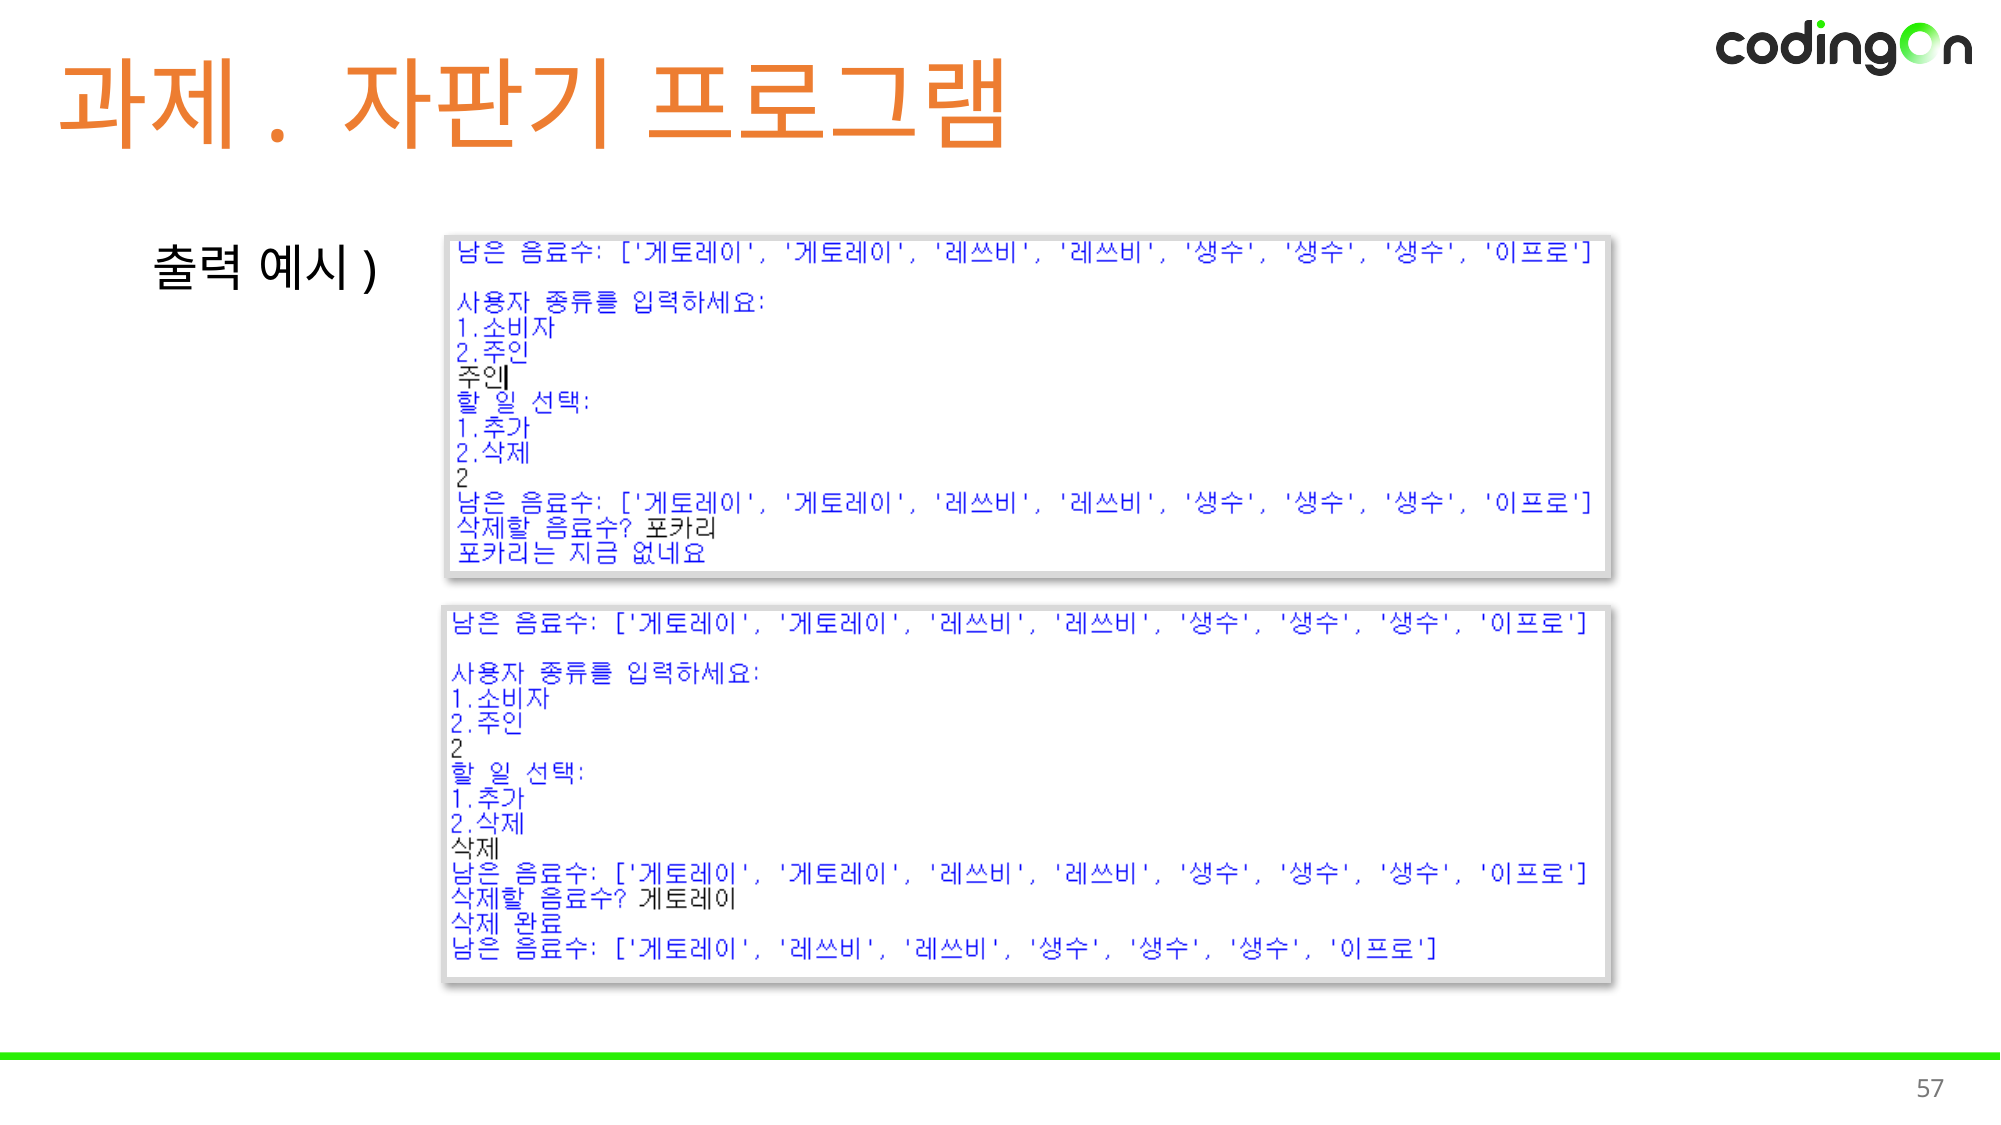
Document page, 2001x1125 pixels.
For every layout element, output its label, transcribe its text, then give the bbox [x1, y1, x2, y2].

picture [1767, 20, 1972, 76]
slide_number 57 [1509, 1059, 1960, 1120]
picture [449, 240, 1605, 572]
picture [446, 611, 1605, 977]
title 과제. 자판기 프로그램 [41, 0, 1767, 218]
list 출력 예시) [137, 217, 1863, 1014]
